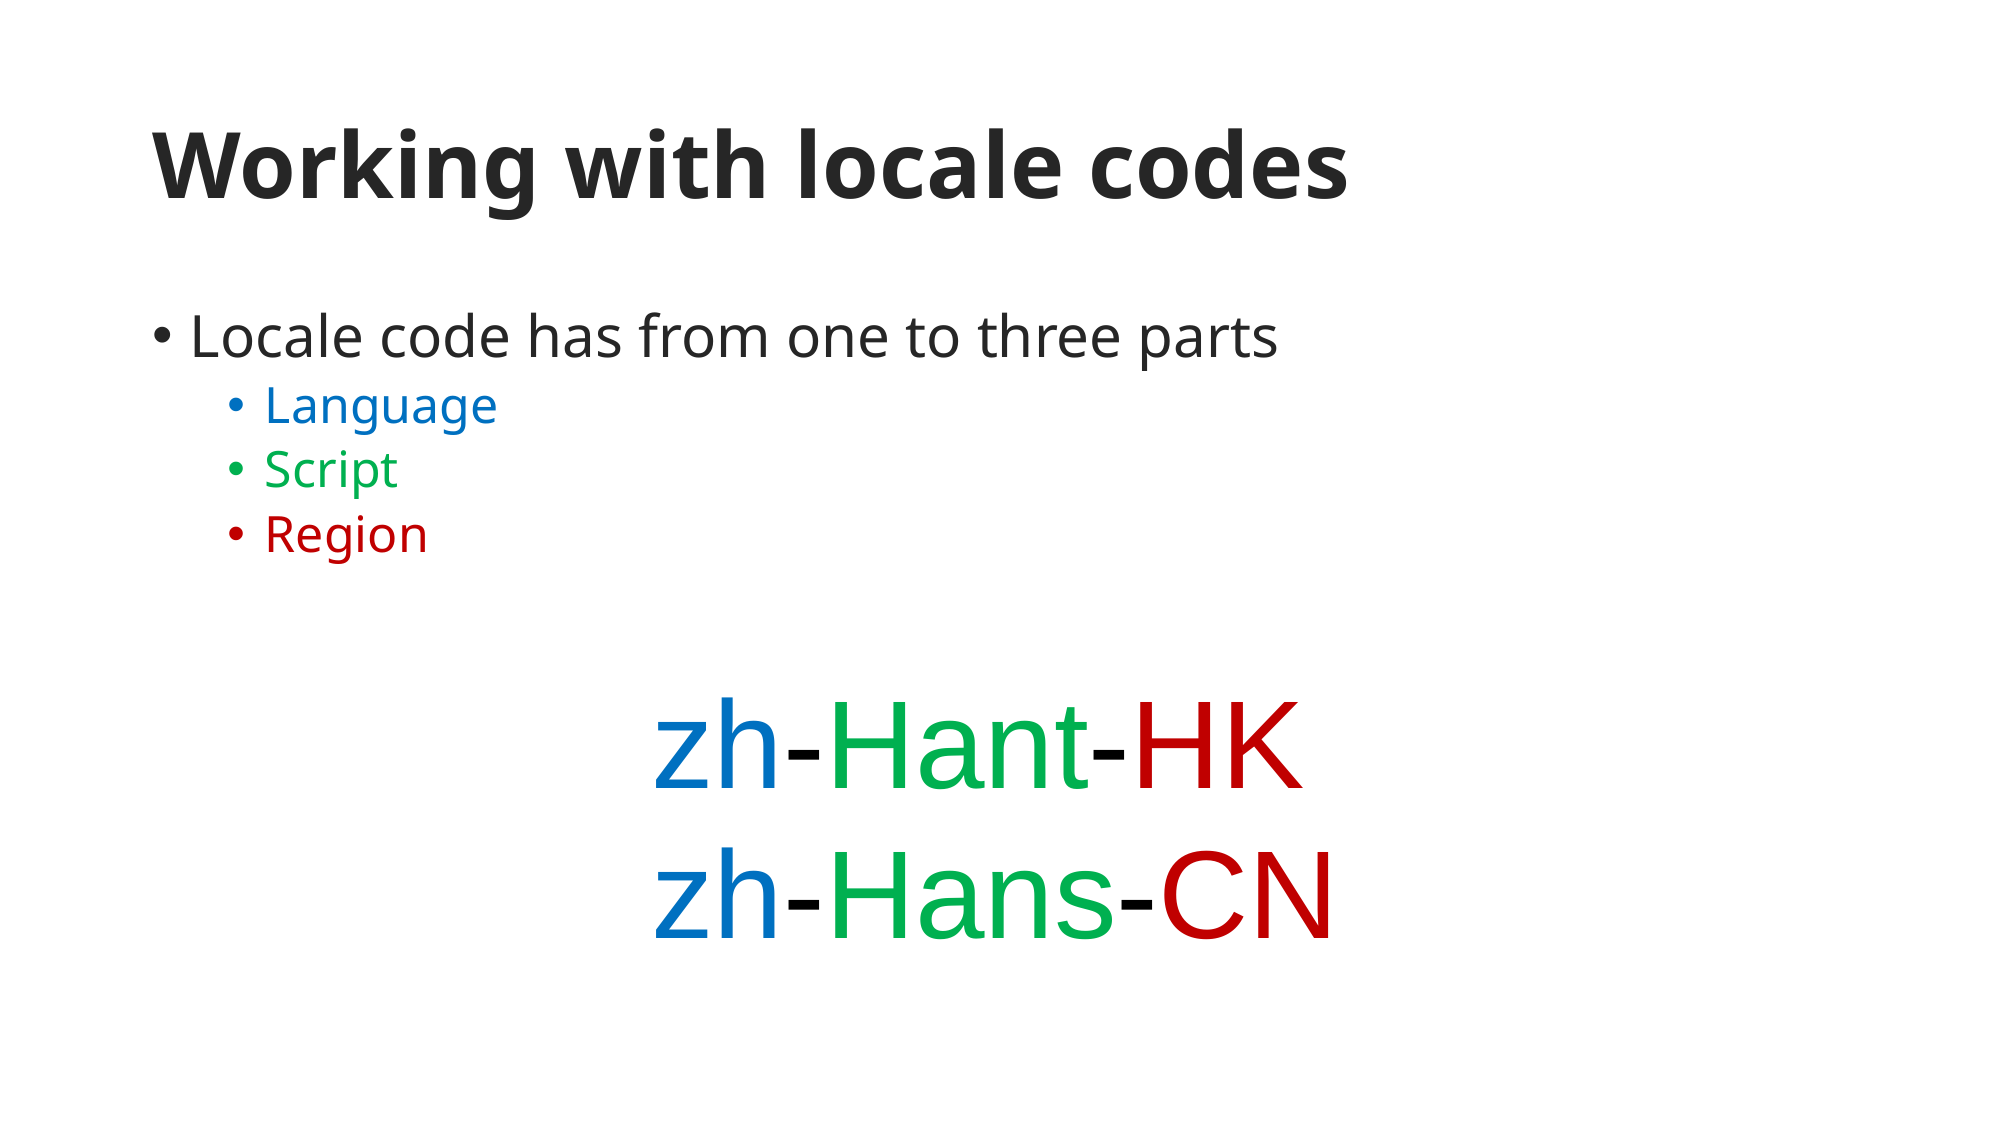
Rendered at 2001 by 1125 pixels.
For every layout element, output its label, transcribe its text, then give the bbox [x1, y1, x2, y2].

list Locale code has from one to three parts Language Script Region [137, 299, 1747, 1014]
title Working with locale codes [137, 59, 1863, 278]
text_box zh-Hant-HK zh-Hans-CN [636, 656, 1364, 972]
